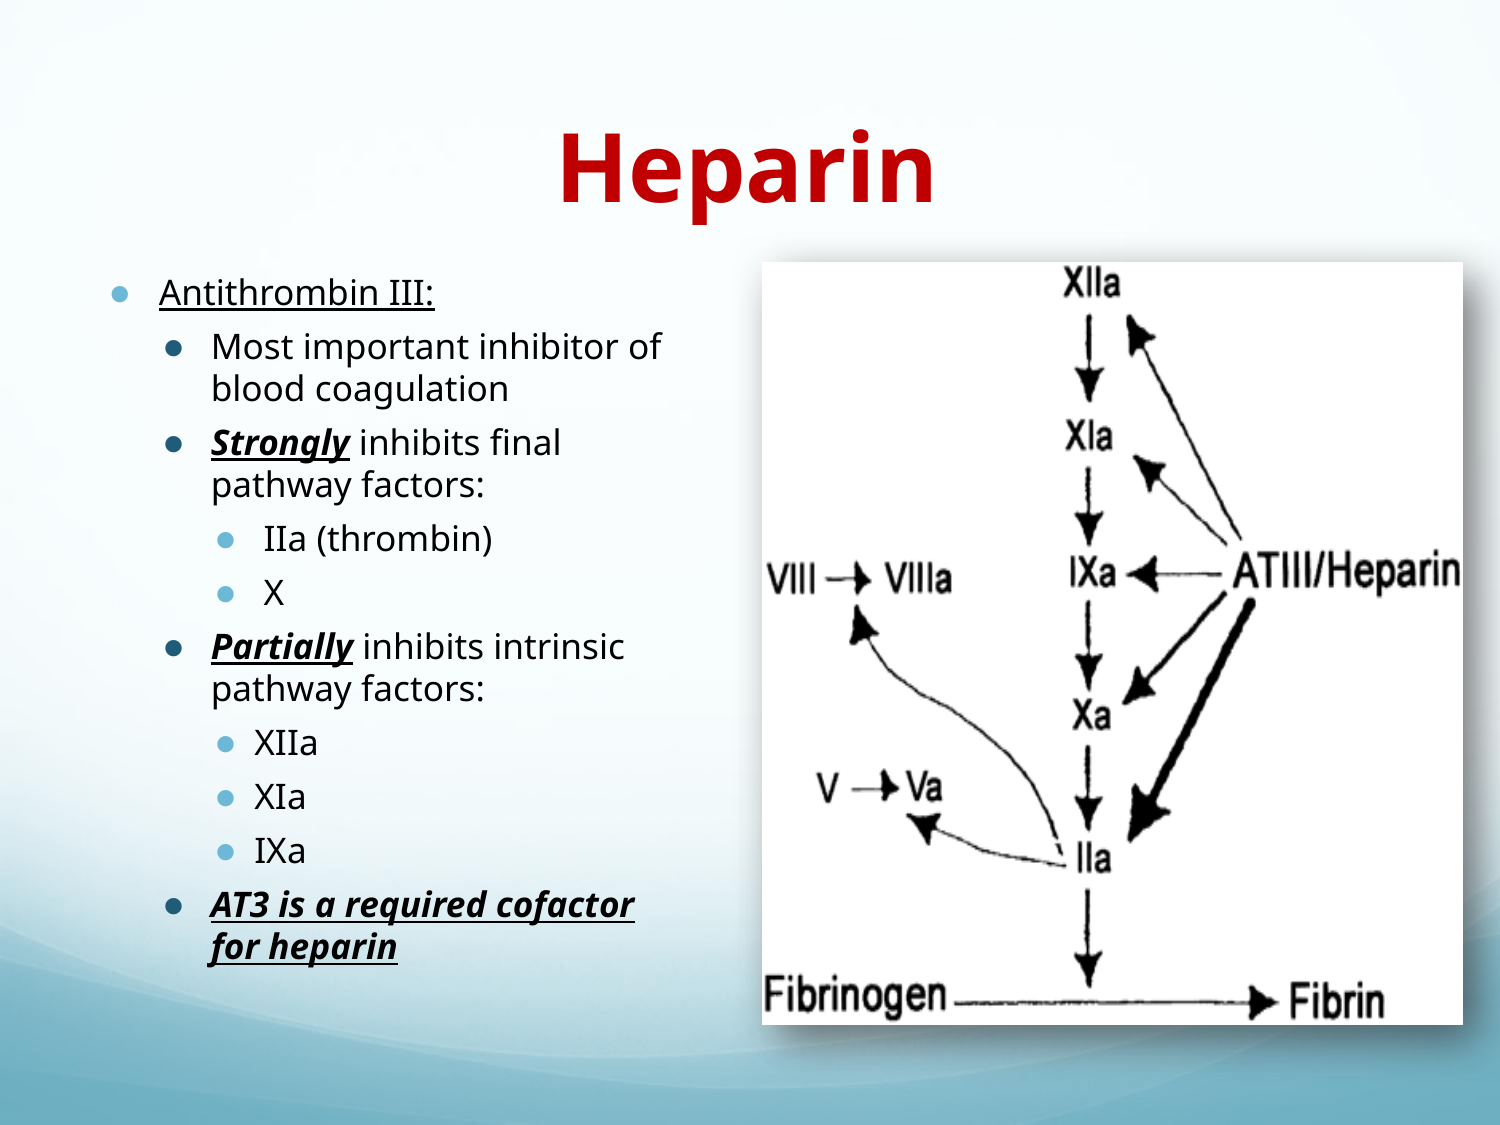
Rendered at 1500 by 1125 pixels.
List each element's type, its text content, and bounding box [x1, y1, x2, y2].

title Heparin [90, 17, 1410, 237]
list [762, 262, 1463, 1026]
picture [0, 0, 1500, 1125]
list Antithrombin III: Most important inhibitor of blood coagulation Strongly inhibits final pathway factors: IIa (thrombin) X Partially inhibits intrinsic pathway factors: XIIa XIa IXa AT3 is a required cofactor for heparin [90, 262, 700, 975]
